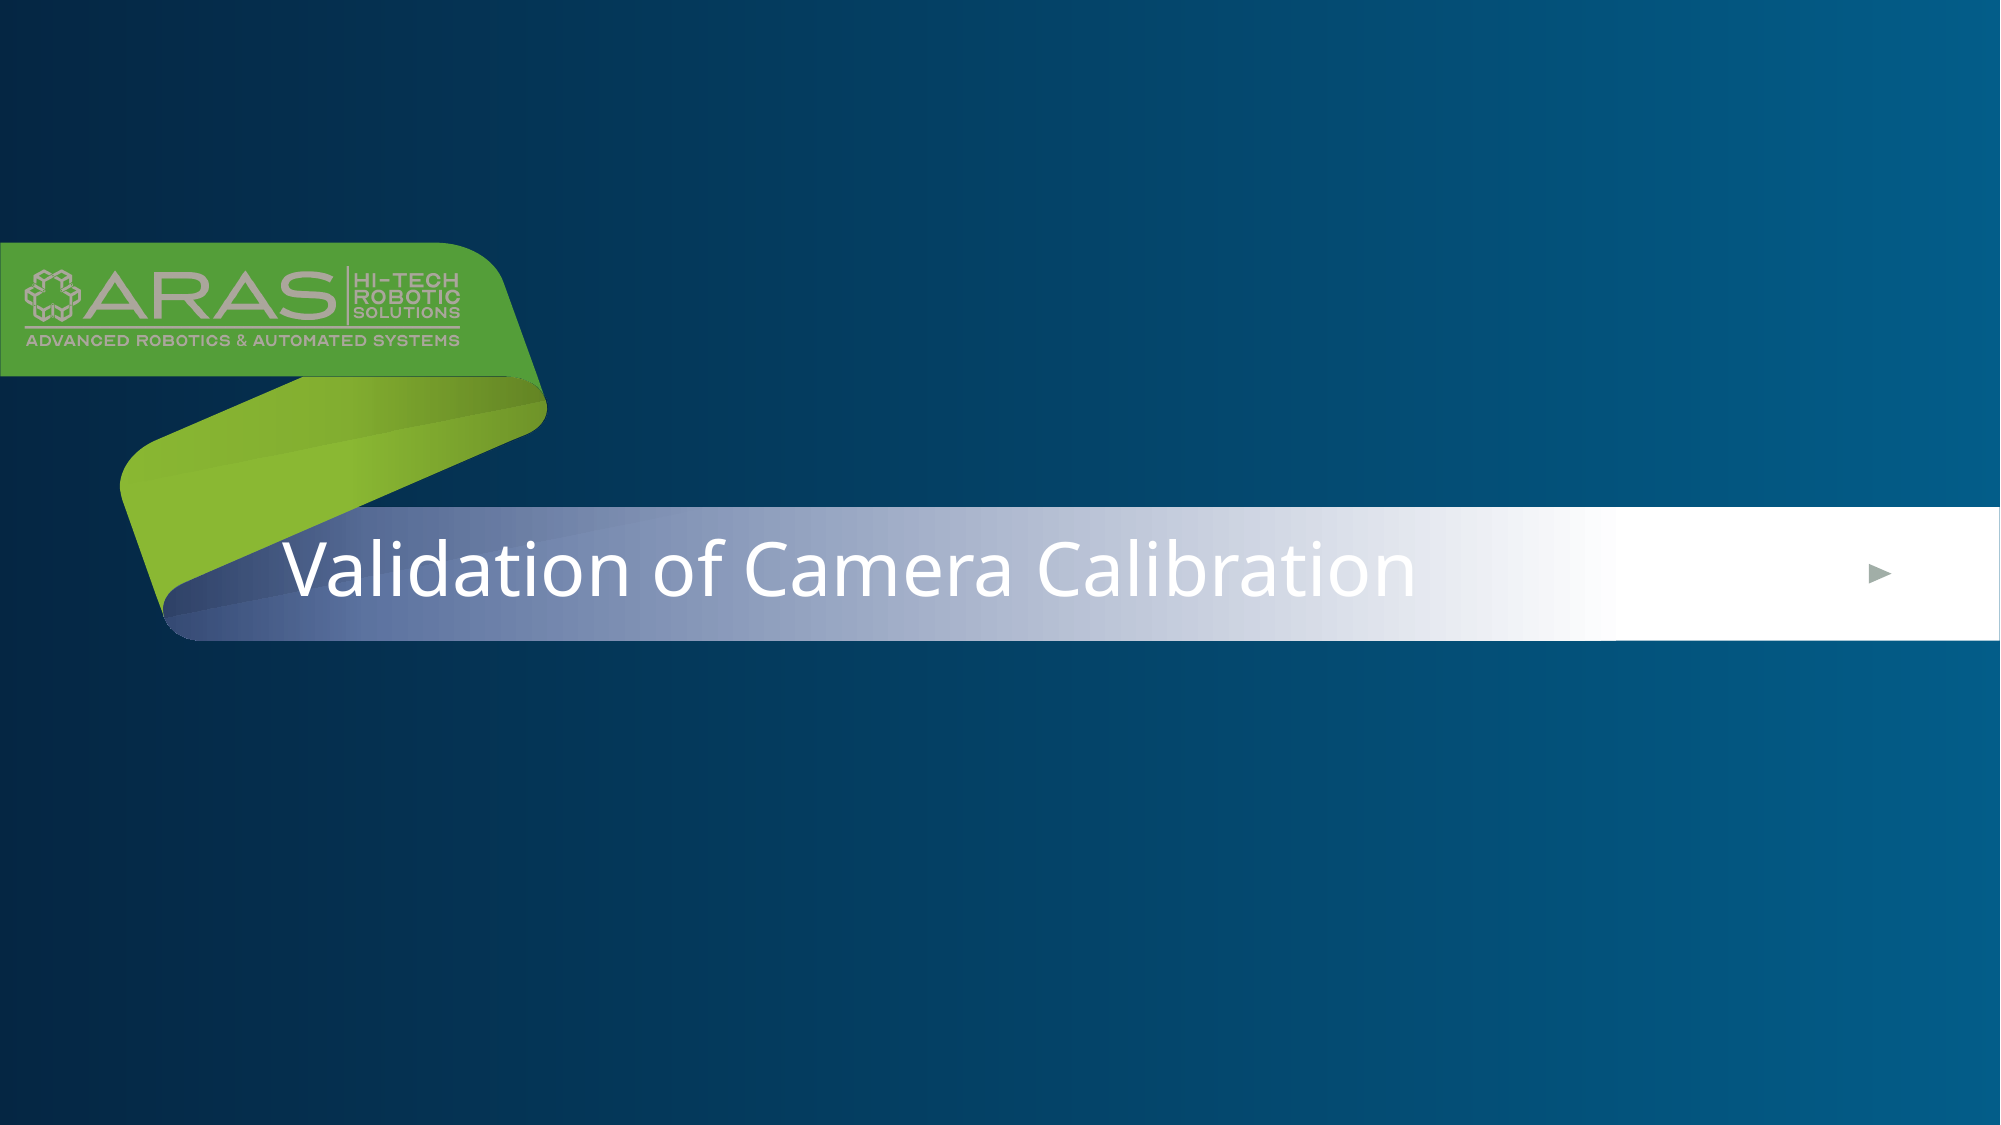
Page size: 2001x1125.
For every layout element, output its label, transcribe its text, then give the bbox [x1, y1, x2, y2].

title Validation of Camera Calibration [267, 505, 1529, 639]
